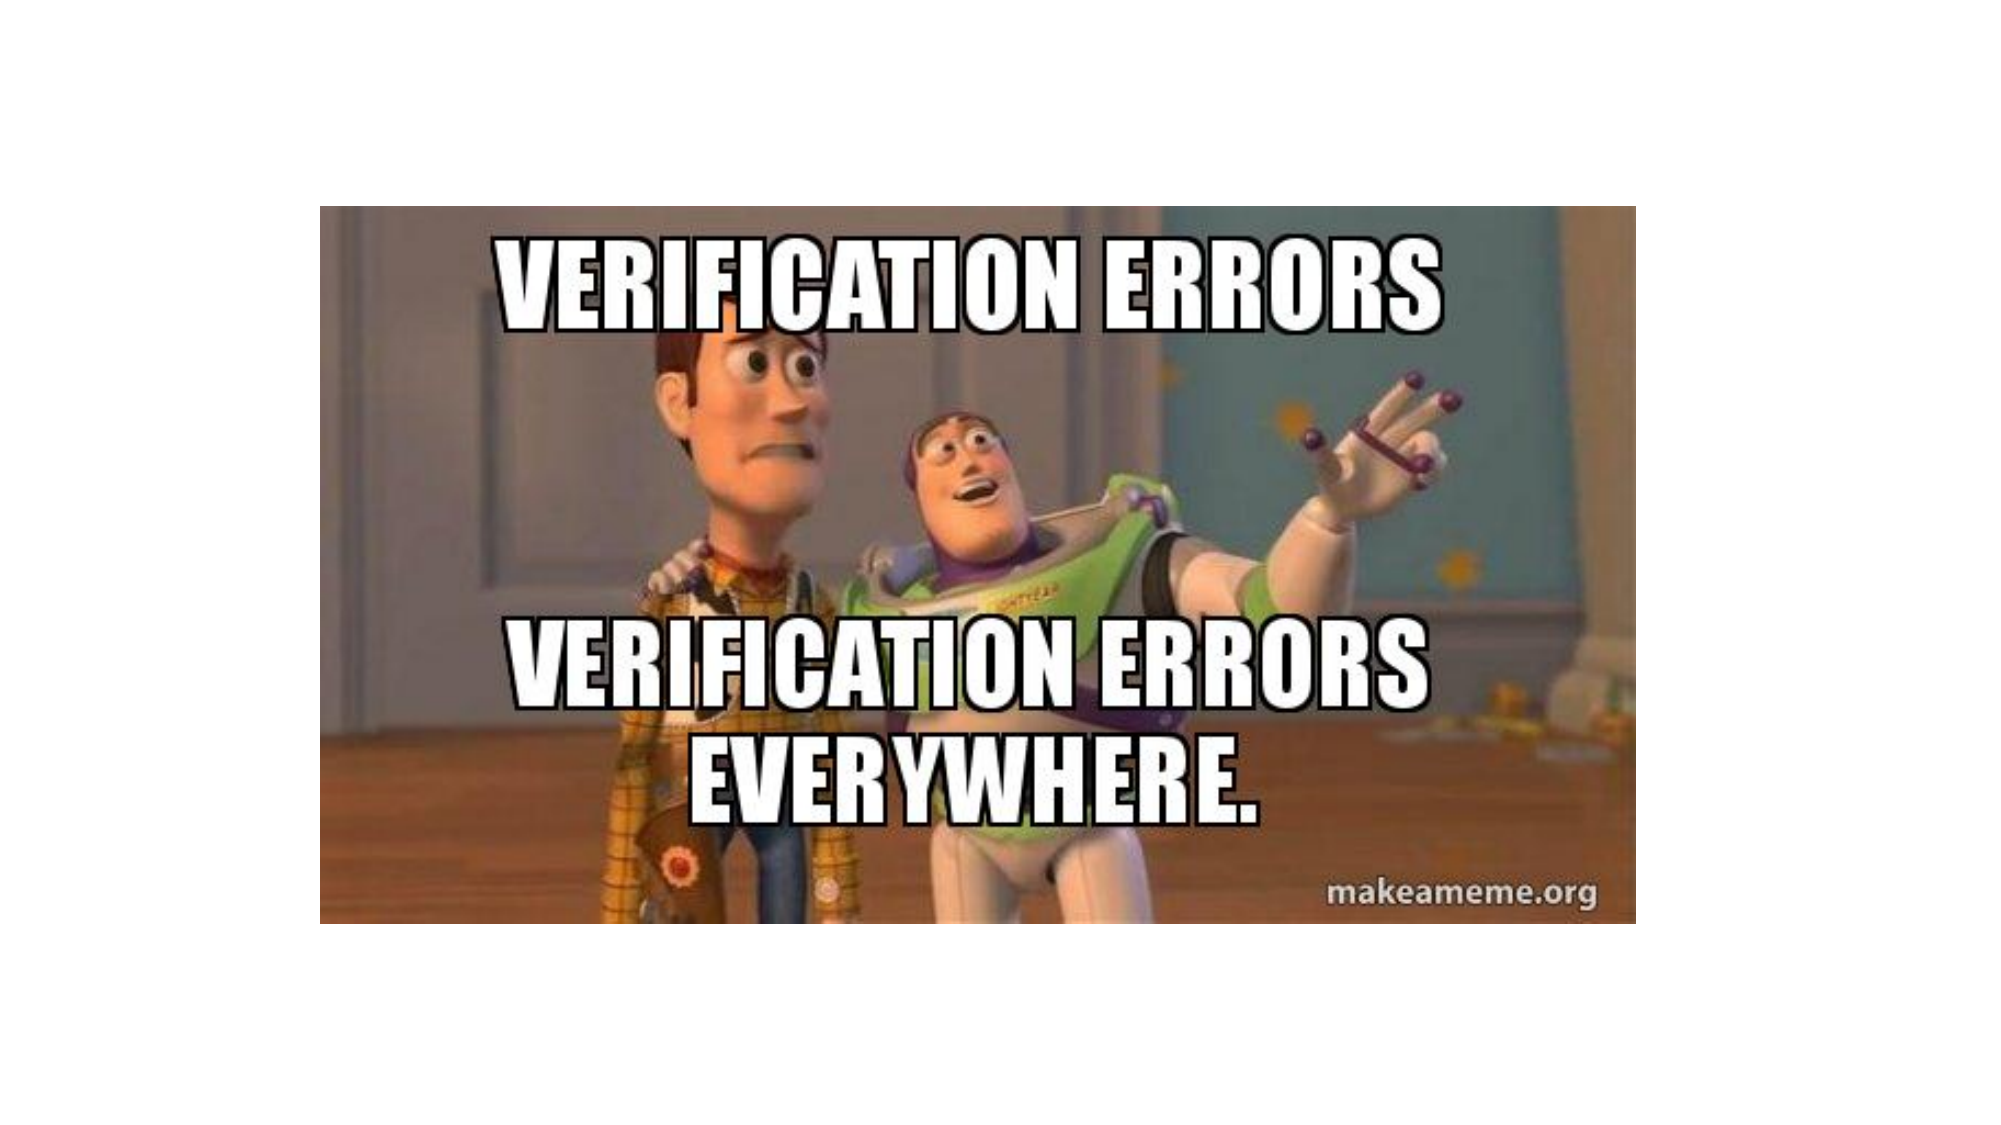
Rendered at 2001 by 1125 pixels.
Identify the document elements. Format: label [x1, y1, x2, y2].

picture [320, 206, 1636, 924]
